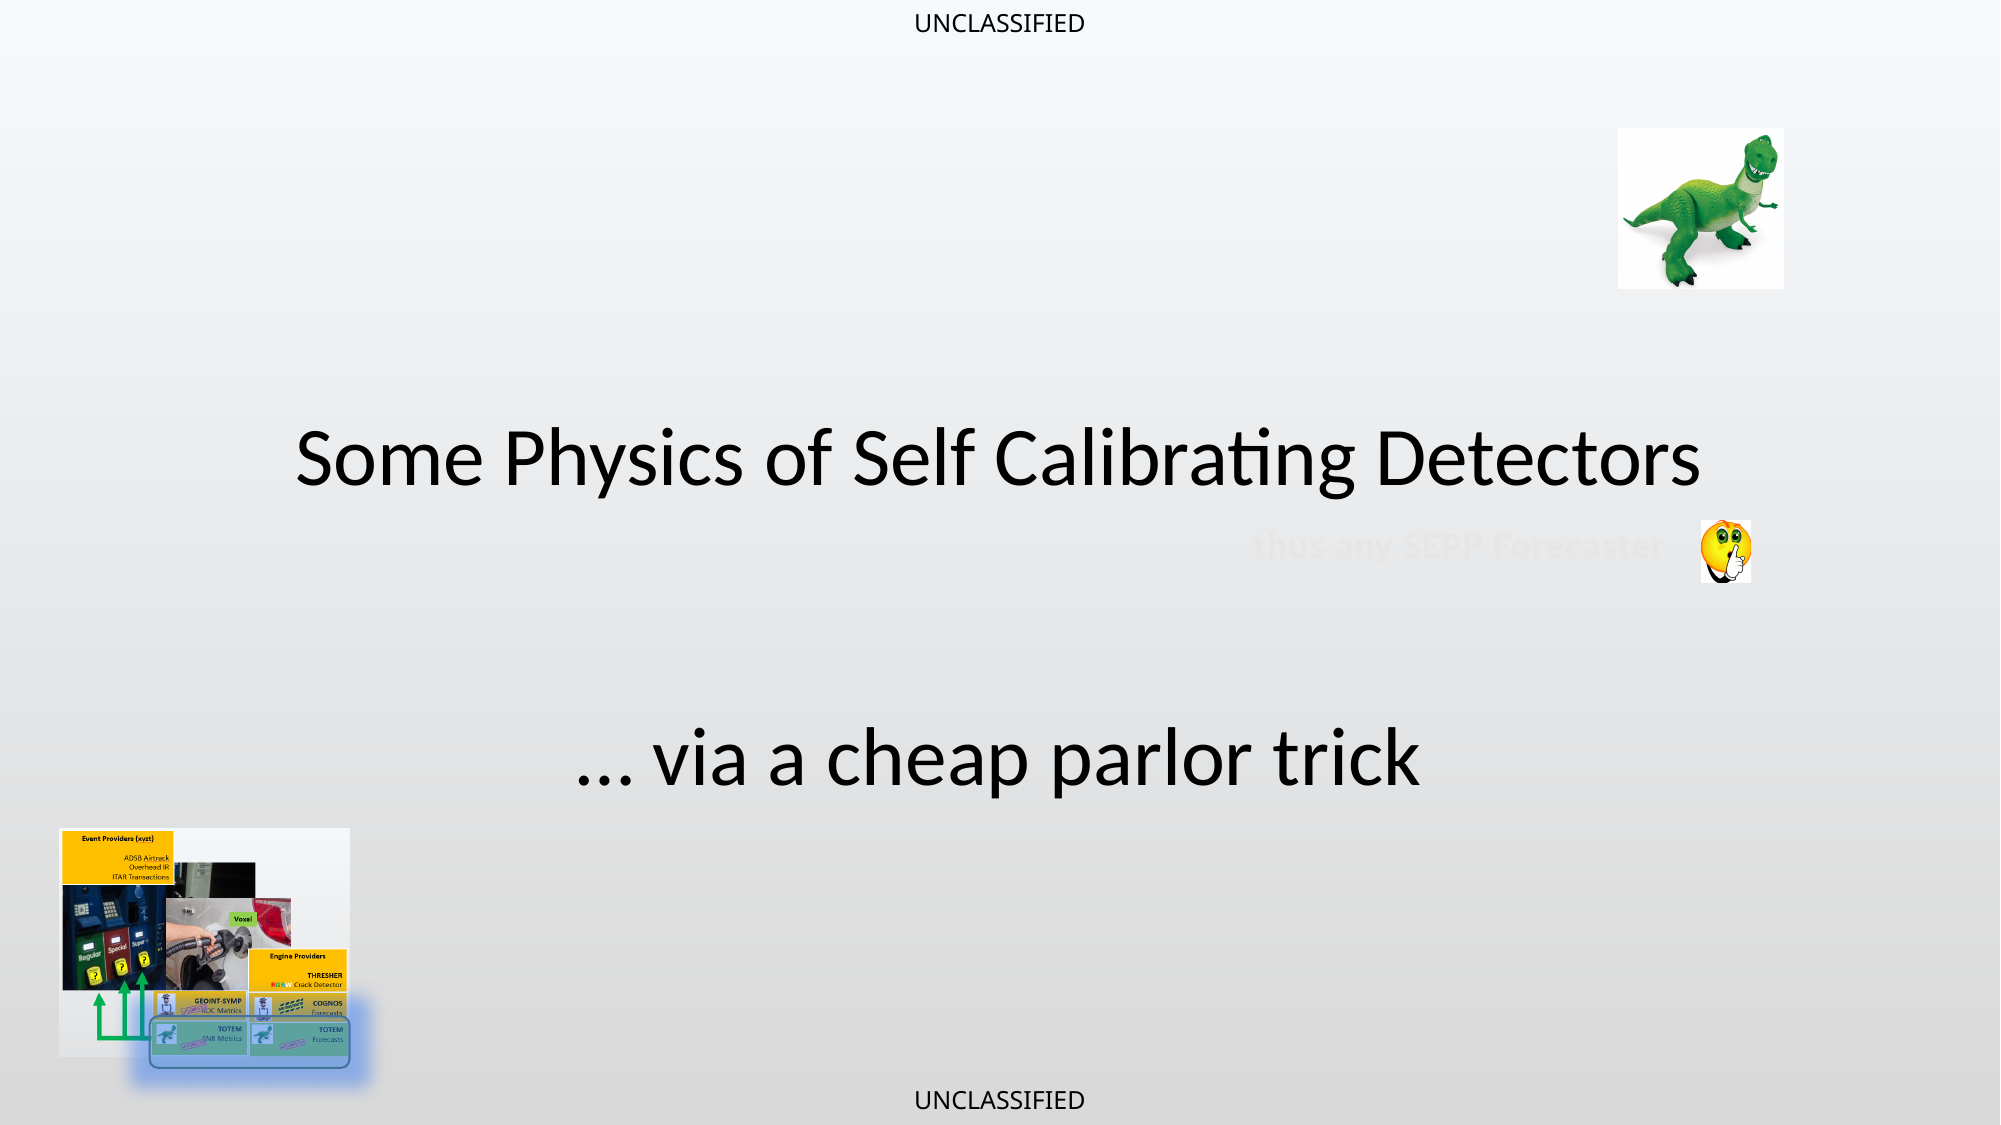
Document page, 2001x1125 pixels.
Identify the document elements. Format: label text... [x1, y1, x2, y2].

picture [59, 828, 350, 1057]
picture [1618, 128, 1784, 289]
text_box thus any SEPP Forecaster [1153, 513, 1765, 574]
text_box [148, 1022, 351, 1069]
picture [1701, 520, 1752, 583]
text_box Some Physics of Self Calibrating Detectors … via a cheap parlor trick [280, 395, 1719, 810]
